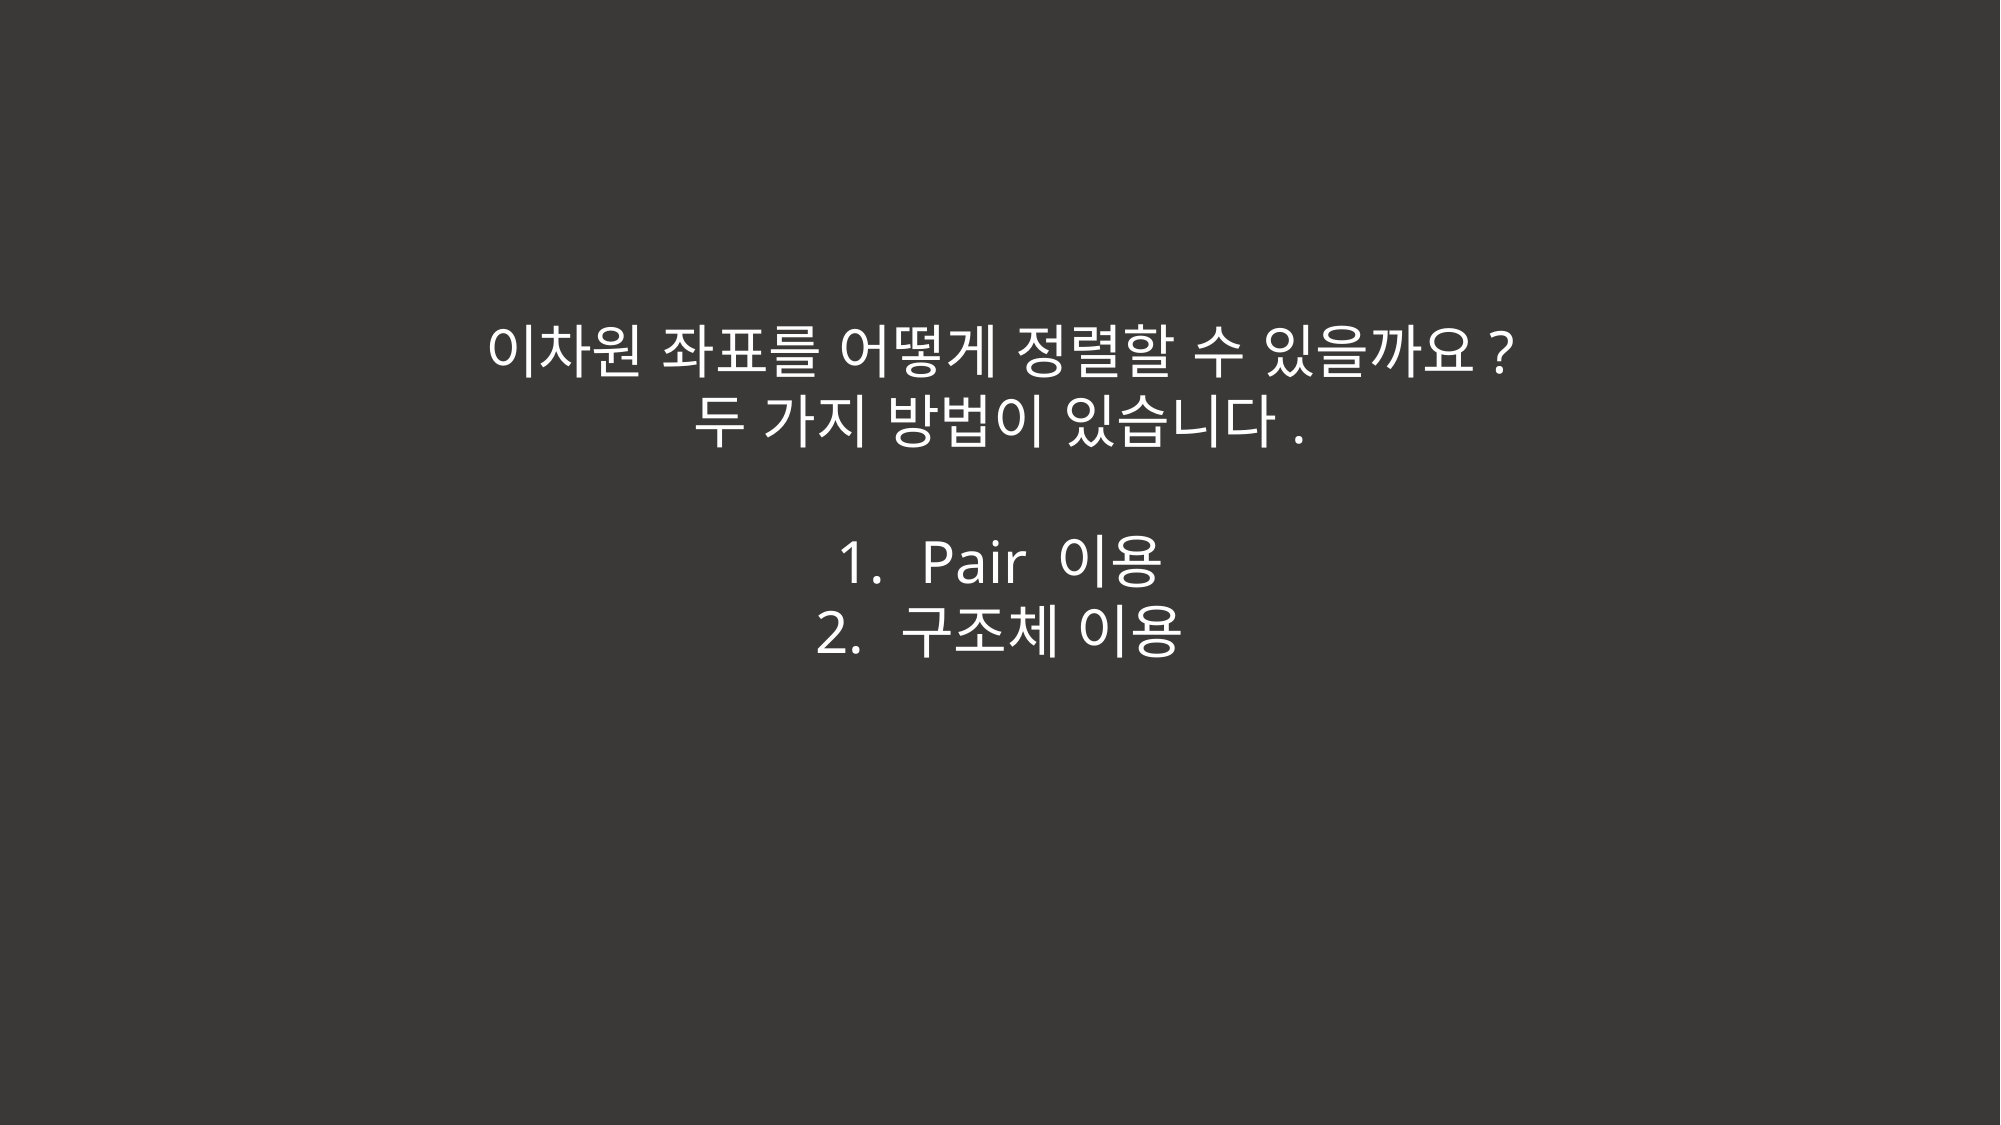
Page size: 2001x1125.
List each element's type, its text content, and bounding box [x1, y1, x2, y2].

text_box 이차원 좌표를 어떻게 정렬할 수 있을까요? 두 가지 방법이 있습니다. Pair 이용 구조체 이용 [470, 308, 1530, 673]
